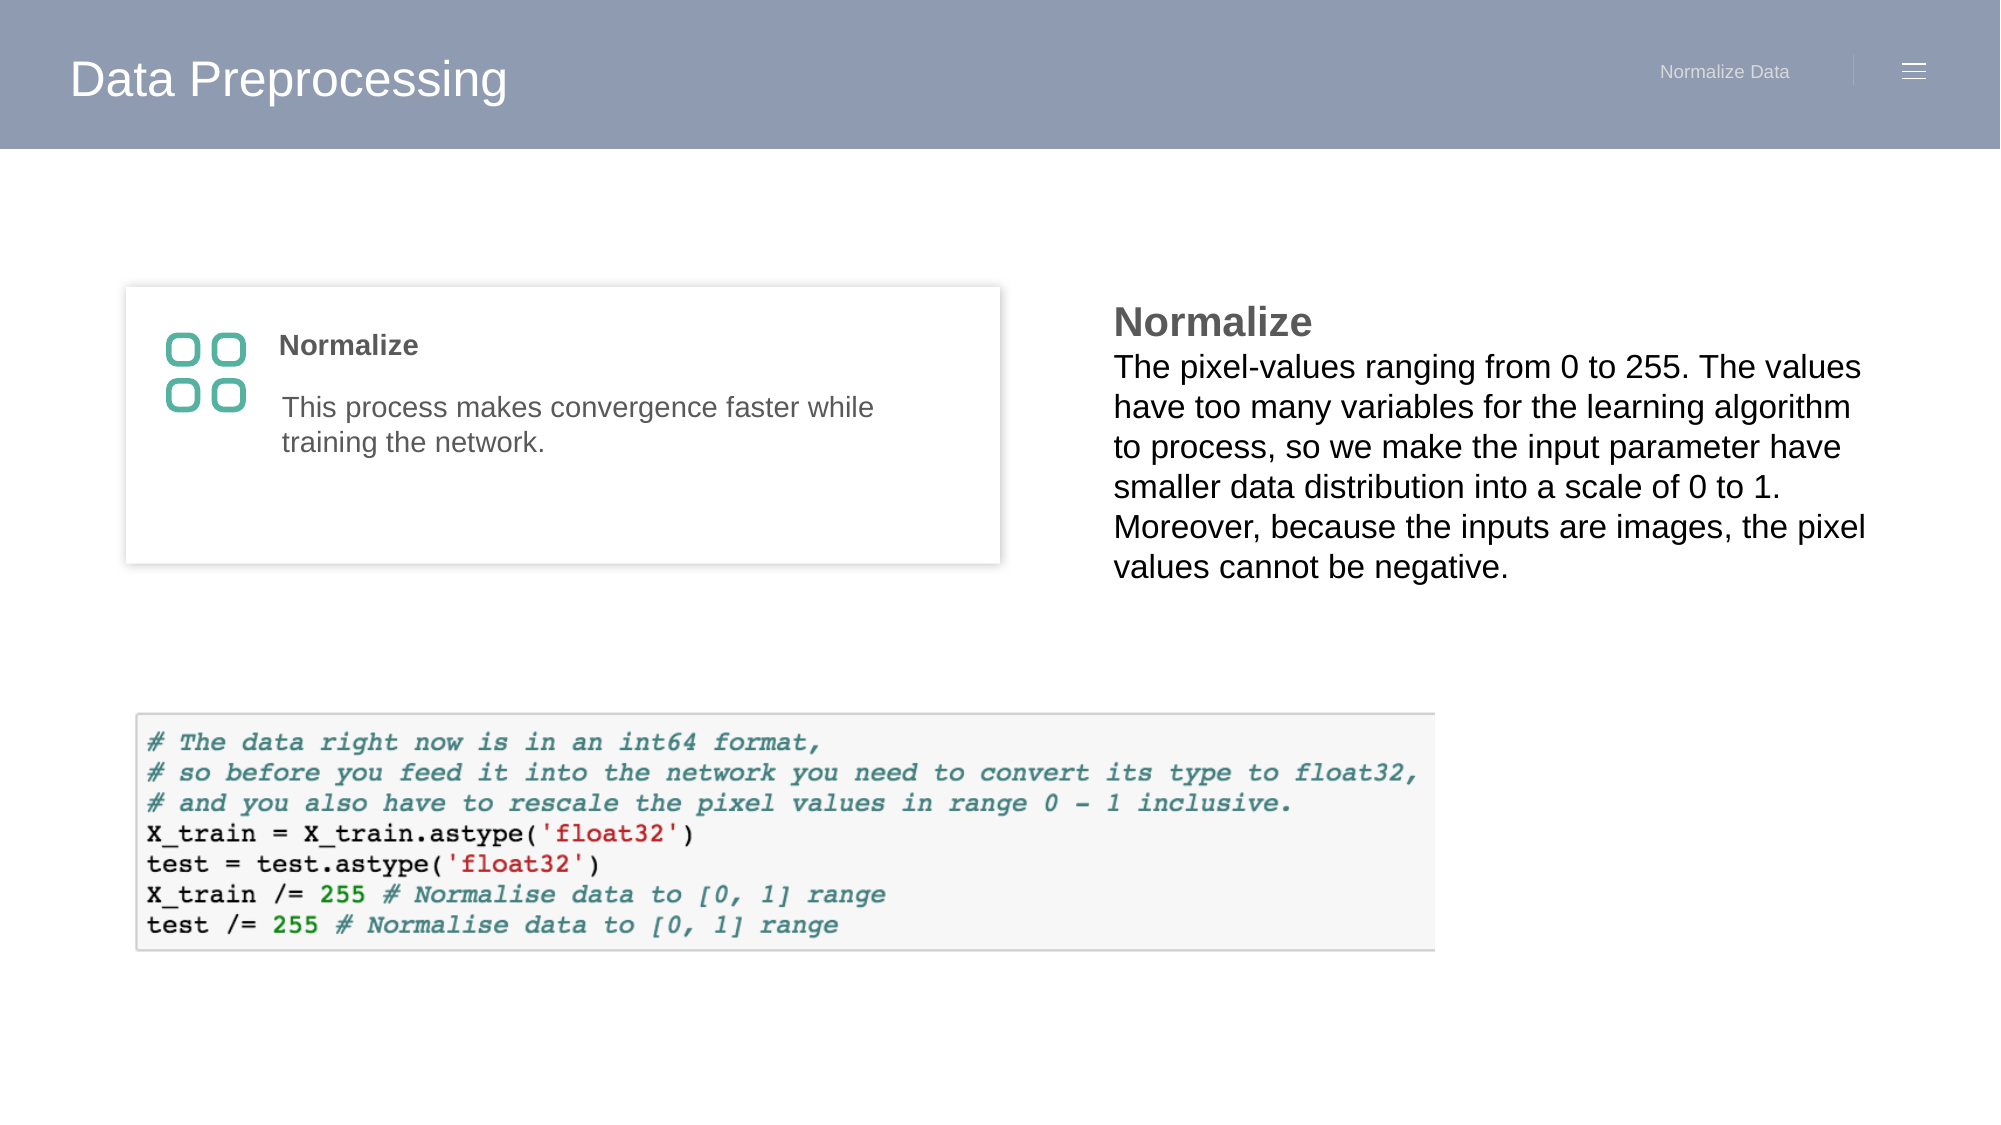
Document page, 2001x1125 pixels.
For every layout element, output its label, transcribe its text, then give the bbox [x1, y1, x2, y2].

text_box Normalize [264, 319, 837, 370]
text_box This process makes convergence faster while training the network. [267, 380, 958, 466]
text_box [1098, 286, 1903, 668]
text_box [124, 285, 1002, 566]
text_box [211, 332, 246, 367]
text_box Normalize Data [1621, 52, 1829, 90]
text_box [1902, 63, 1927, 79]
text_box [211, 378, 246, 413]
text_box [0, 0, 2000, 151]
text_box [166, 378, 201, 413]
text_box [166, 332, 201, 367]
text_box Data Preprocessing [54, 38, 550, 114]
picture [125, 701, 1435, 962]
